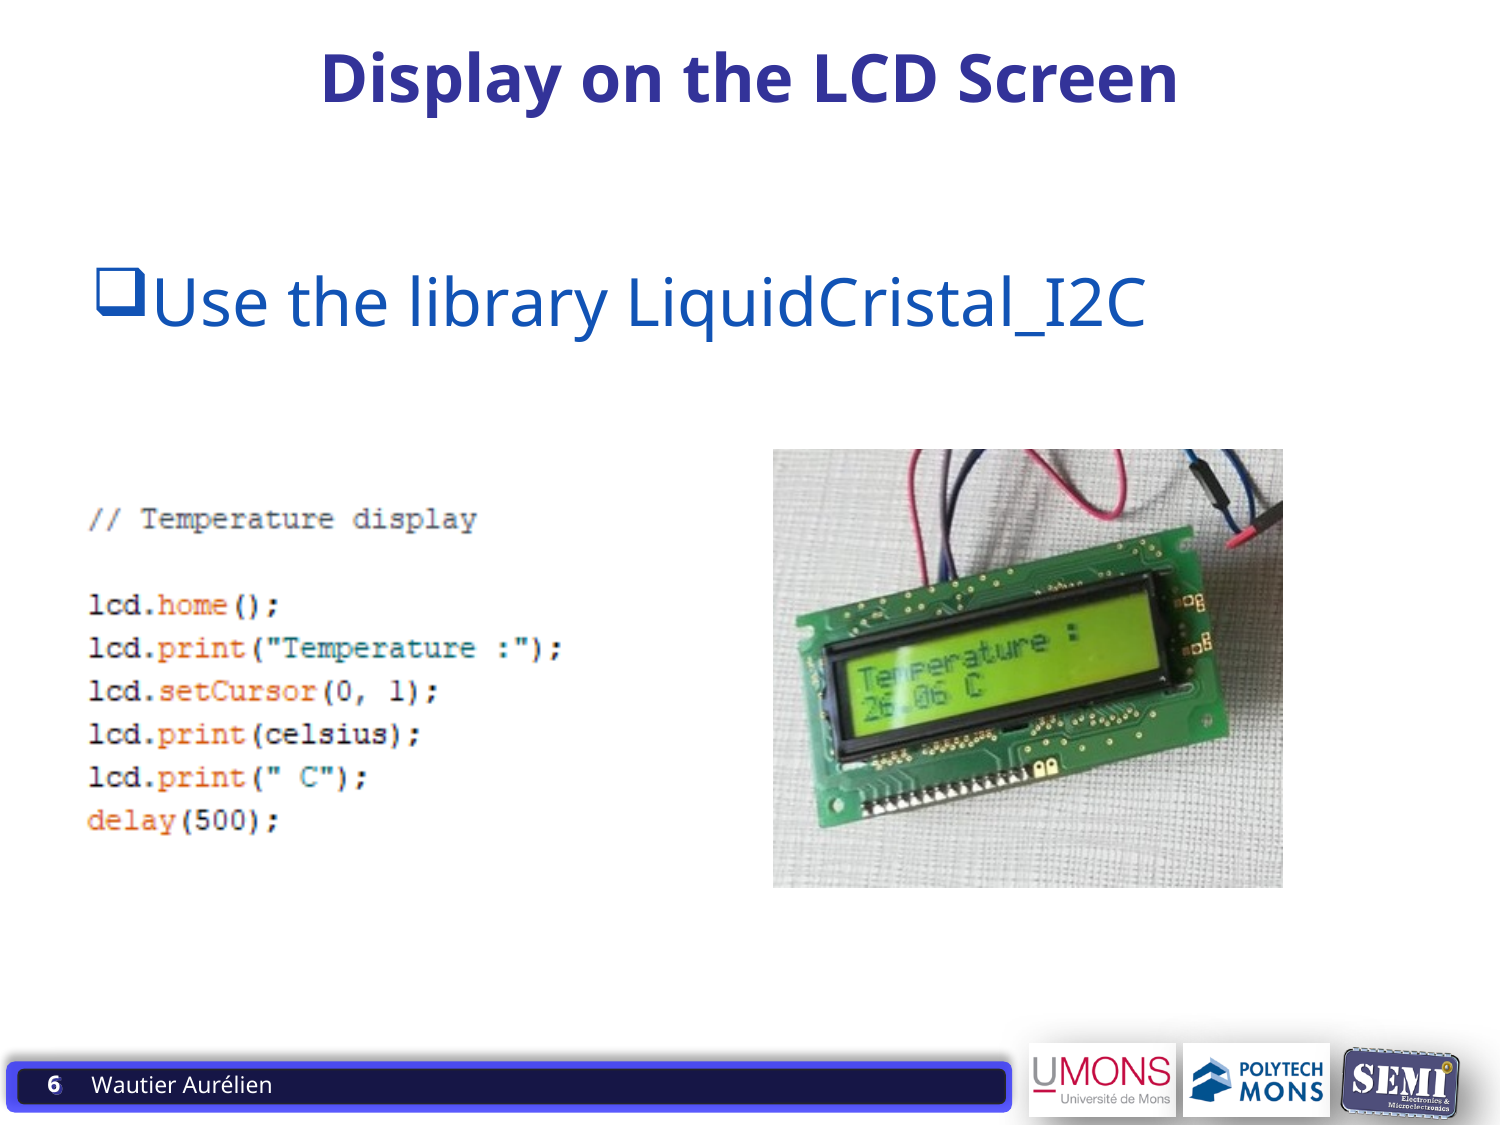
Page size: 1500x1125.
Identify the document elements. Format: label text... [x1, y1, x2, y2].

picture [1029, 1043, 1176, 1117]
list Use the library LiquidCristal_I2C [76, 252, 1428, 996]
title Display on the LCD Screen [74, 27, 1426, 216]
slide_number 6 [0, 1059, 111, 1111]
picture [1183, 1043, 1330, 1117]
picture [1340, 1046, 1461, 1120]
picture [772, 449, 1283, 888]
picture [58, 476, 662, 861]
